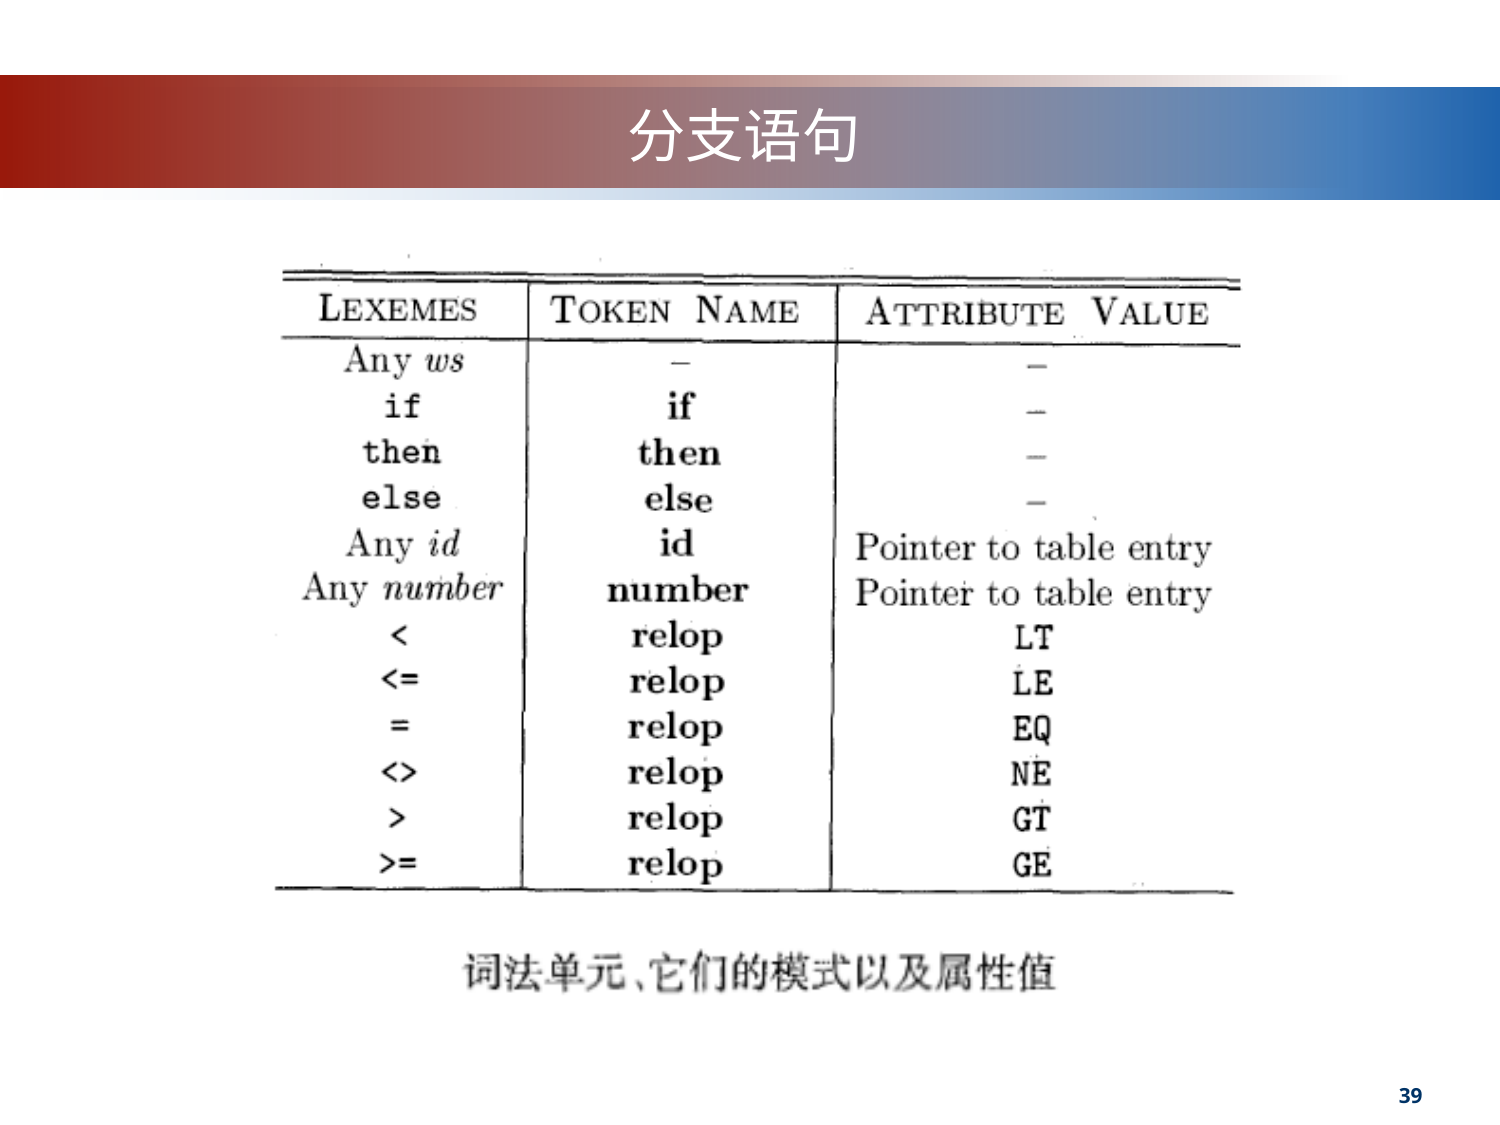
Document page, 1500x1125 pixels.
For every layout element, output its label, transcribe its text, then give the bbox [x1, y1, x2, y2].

title 分支语句 [137, 87, 1351, 181]
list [249, 249, 1276, 923]
picture [449, 937, 1071, 1013]
slide_number 39 [1087, 1074, 1438, 1117]
